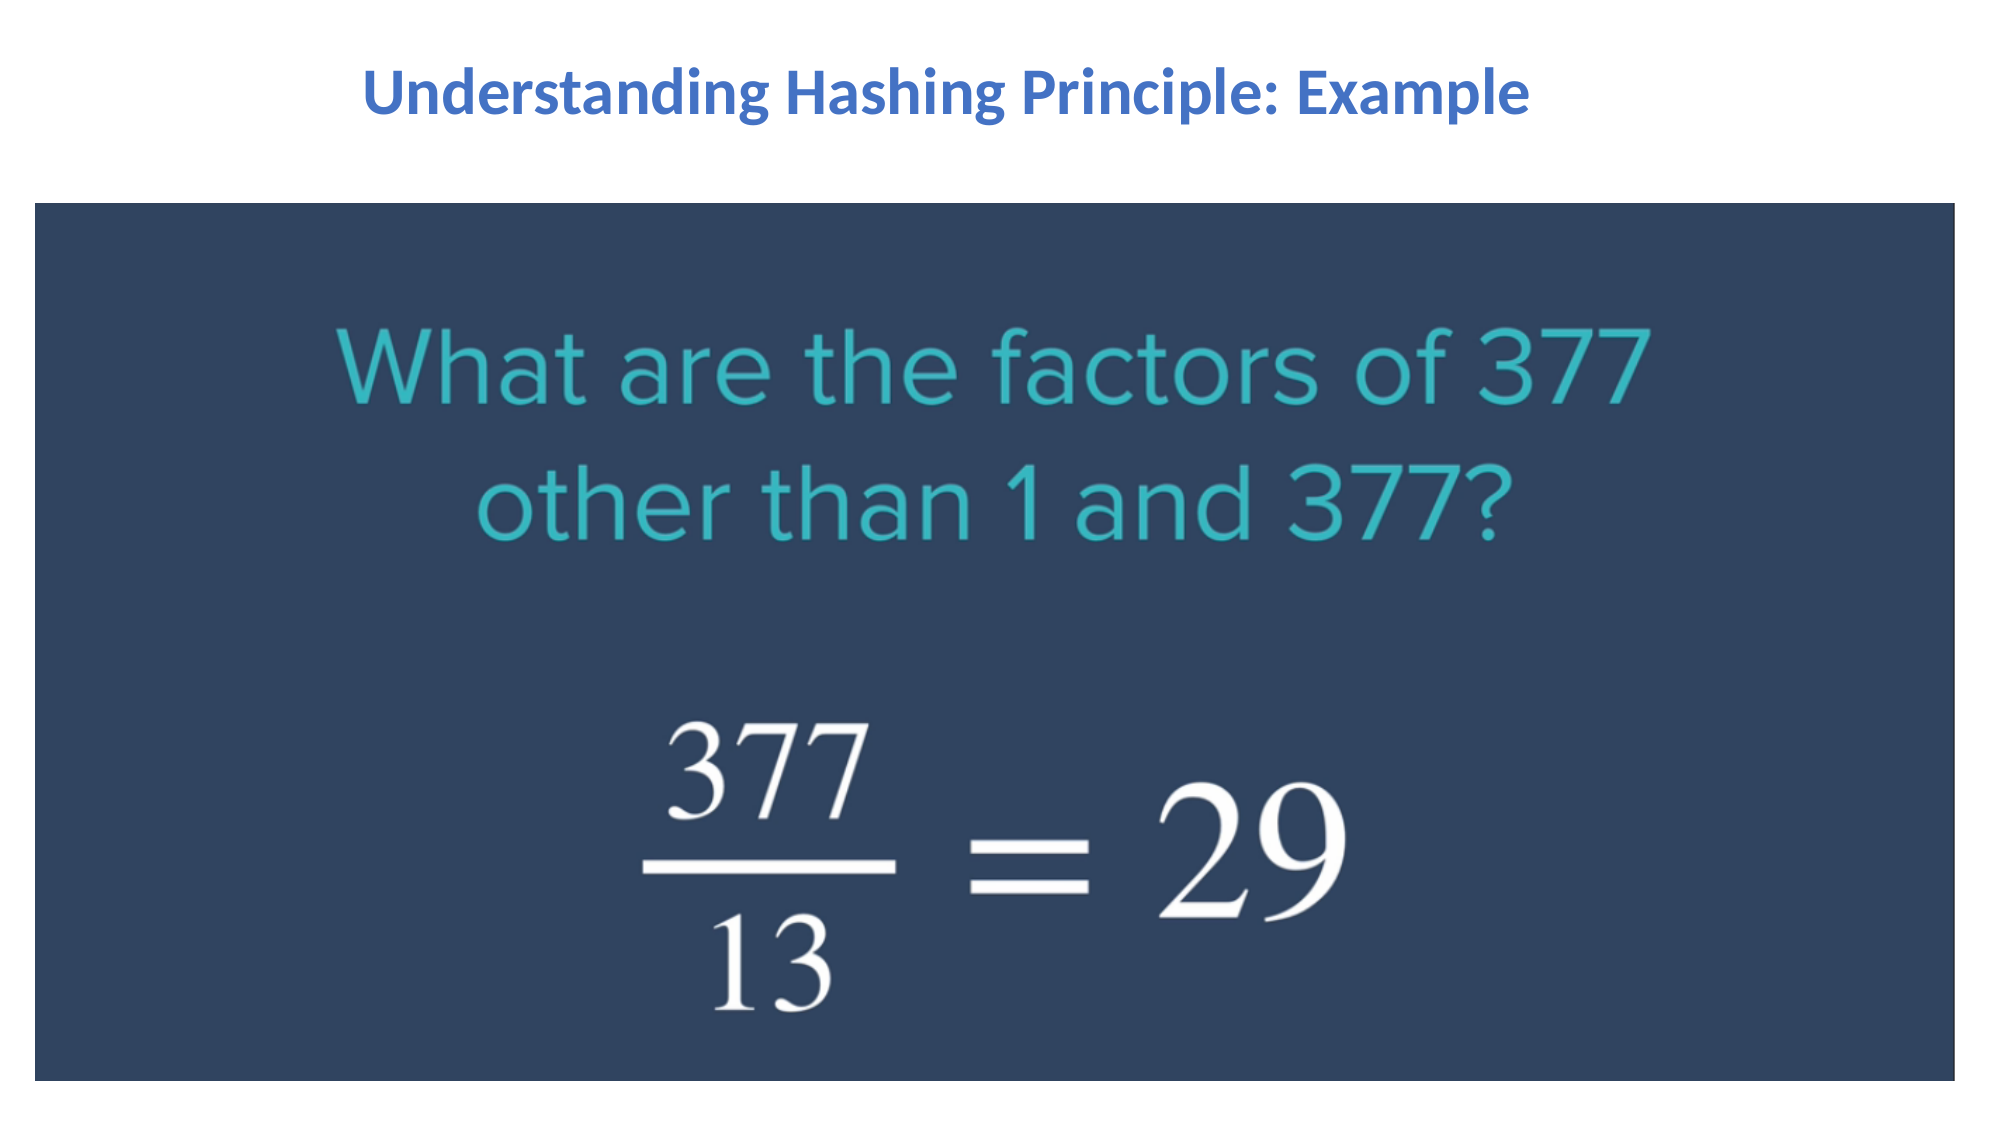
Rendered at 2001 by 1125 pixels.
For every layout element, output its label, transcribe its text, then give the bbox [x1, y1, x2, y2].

picture [35, 203, 1955, 1081]
text_box Understanding Hashing Principle: Example [347, 40, 1548, 136]
